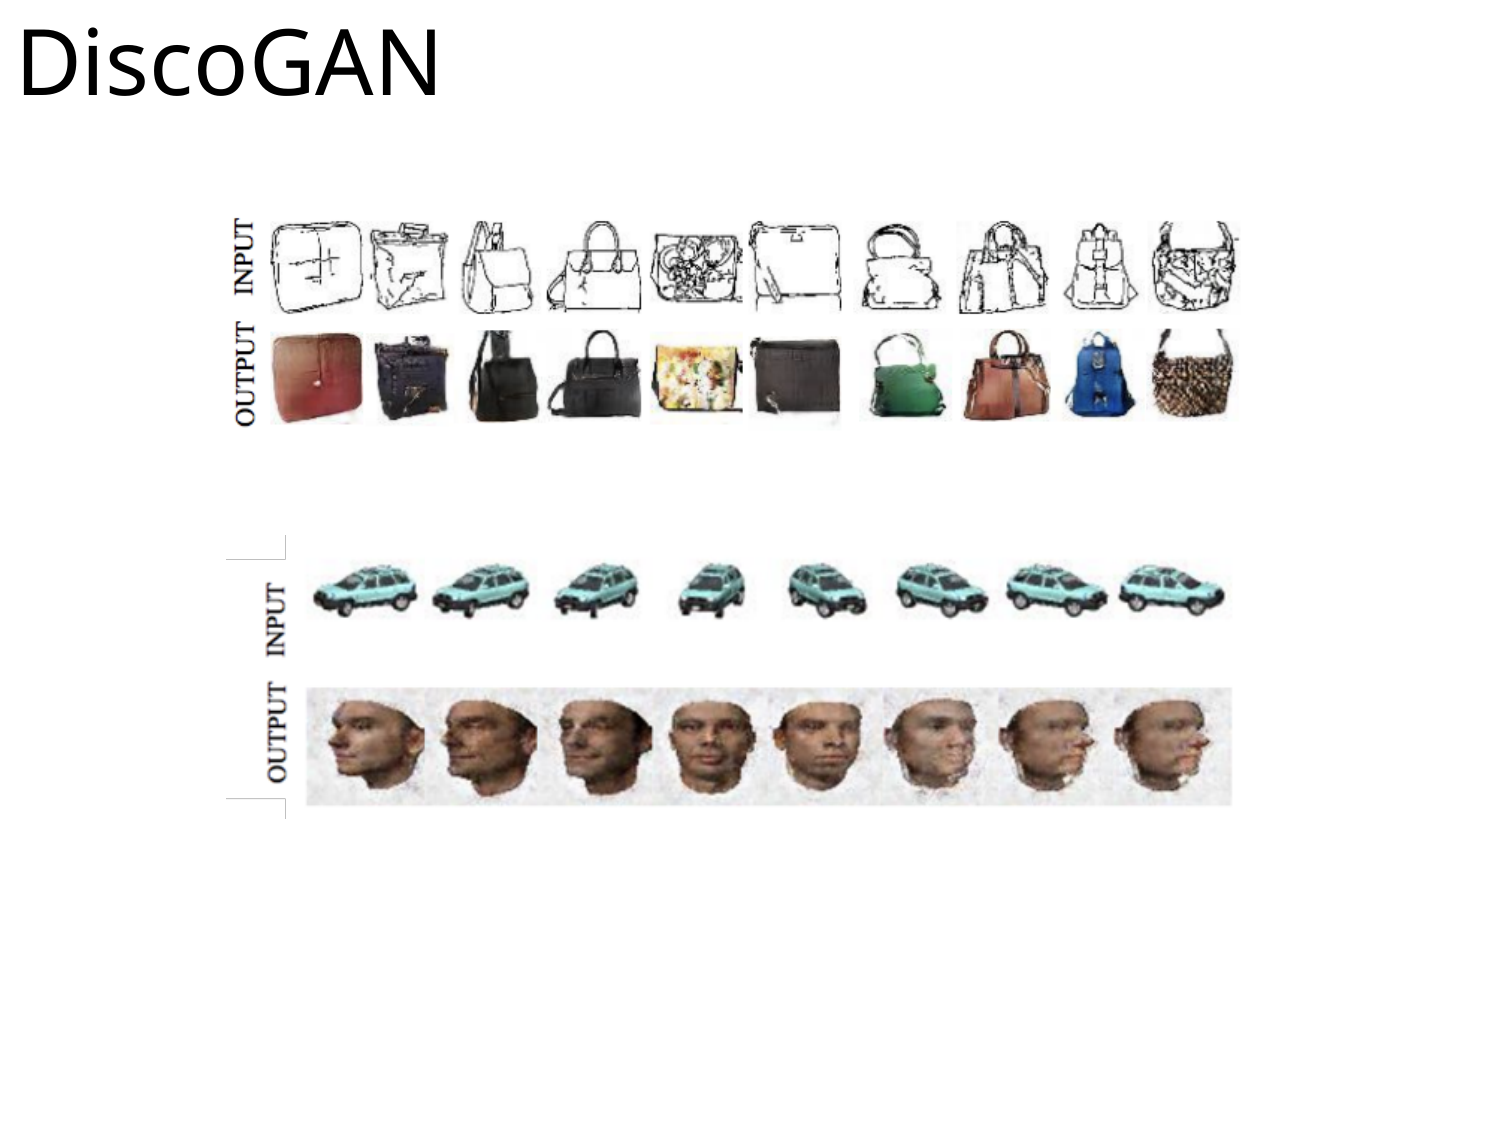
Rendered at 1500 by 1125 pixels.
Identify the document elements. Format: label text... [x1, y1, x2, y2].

picture [226, 535, 1259, 819]
title DiscoGAN [0, 0, 1377, 131]
picture [175, 193, 1272, 440]
